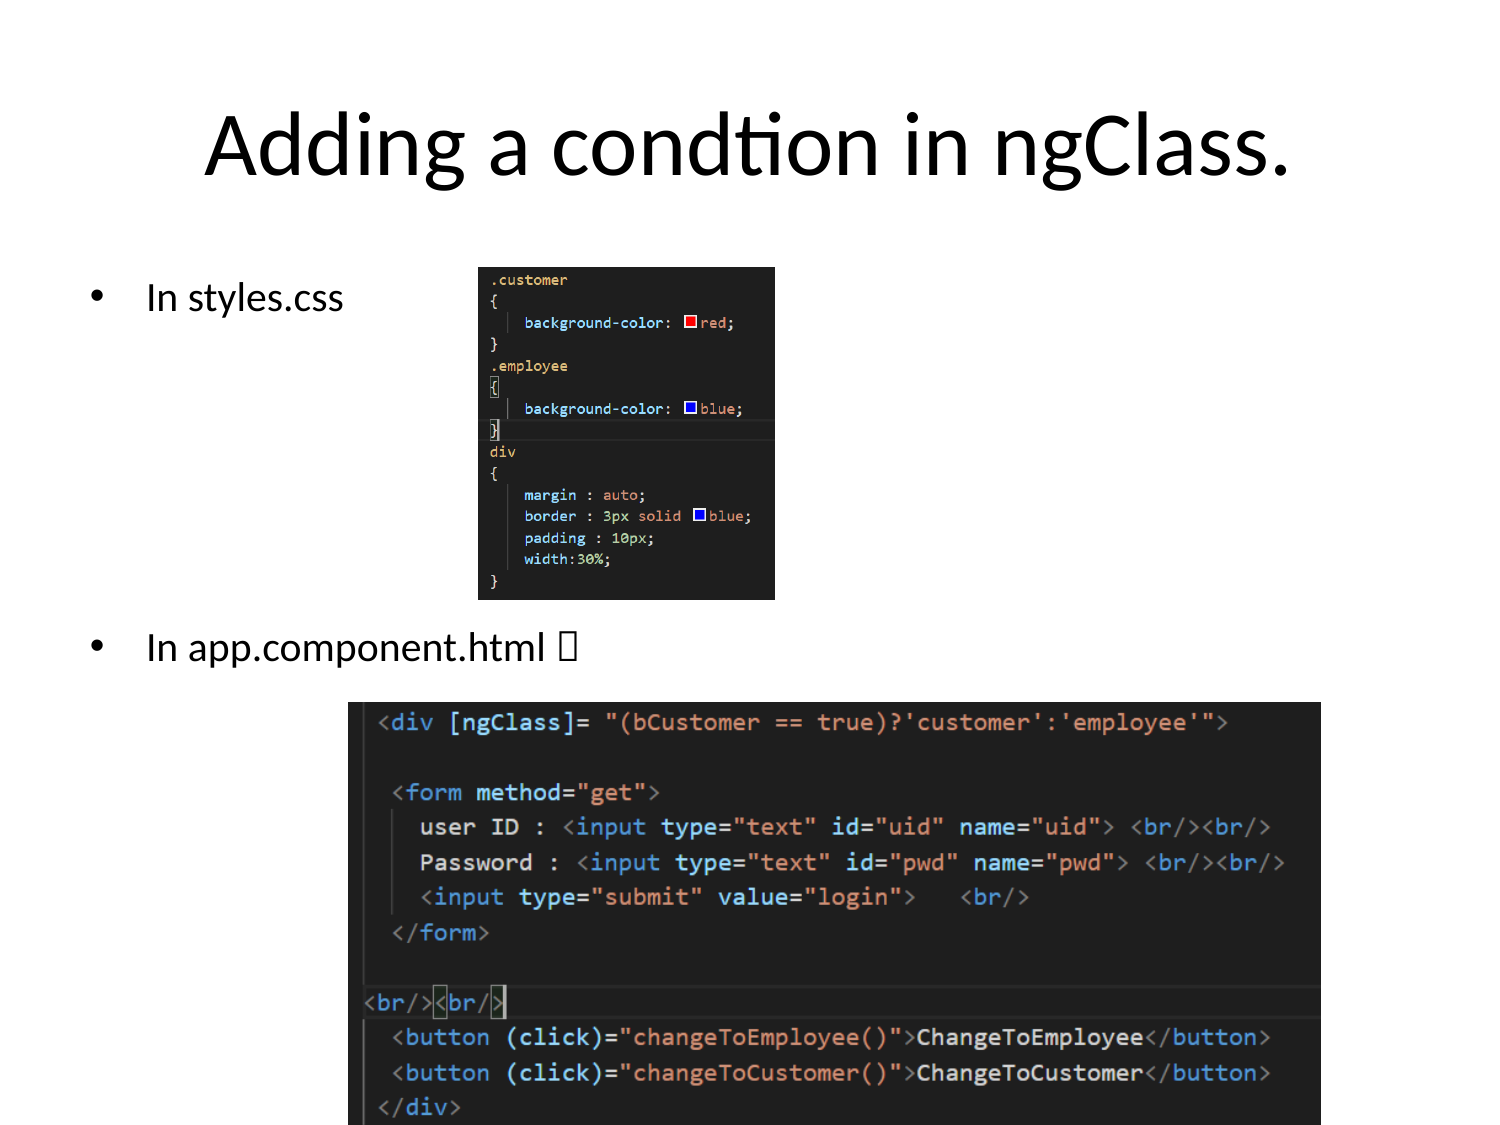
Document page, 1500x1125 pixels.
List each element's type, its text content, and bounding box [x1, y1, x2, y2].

picture [478, 266, 776, 600]
title Adding a condtion in ngClass. [75, 45, 1425, 232]
list In styles.css In app.component.html  [75, 262, 1425, 1005]
picture [348, 701, 1321, 1125]
